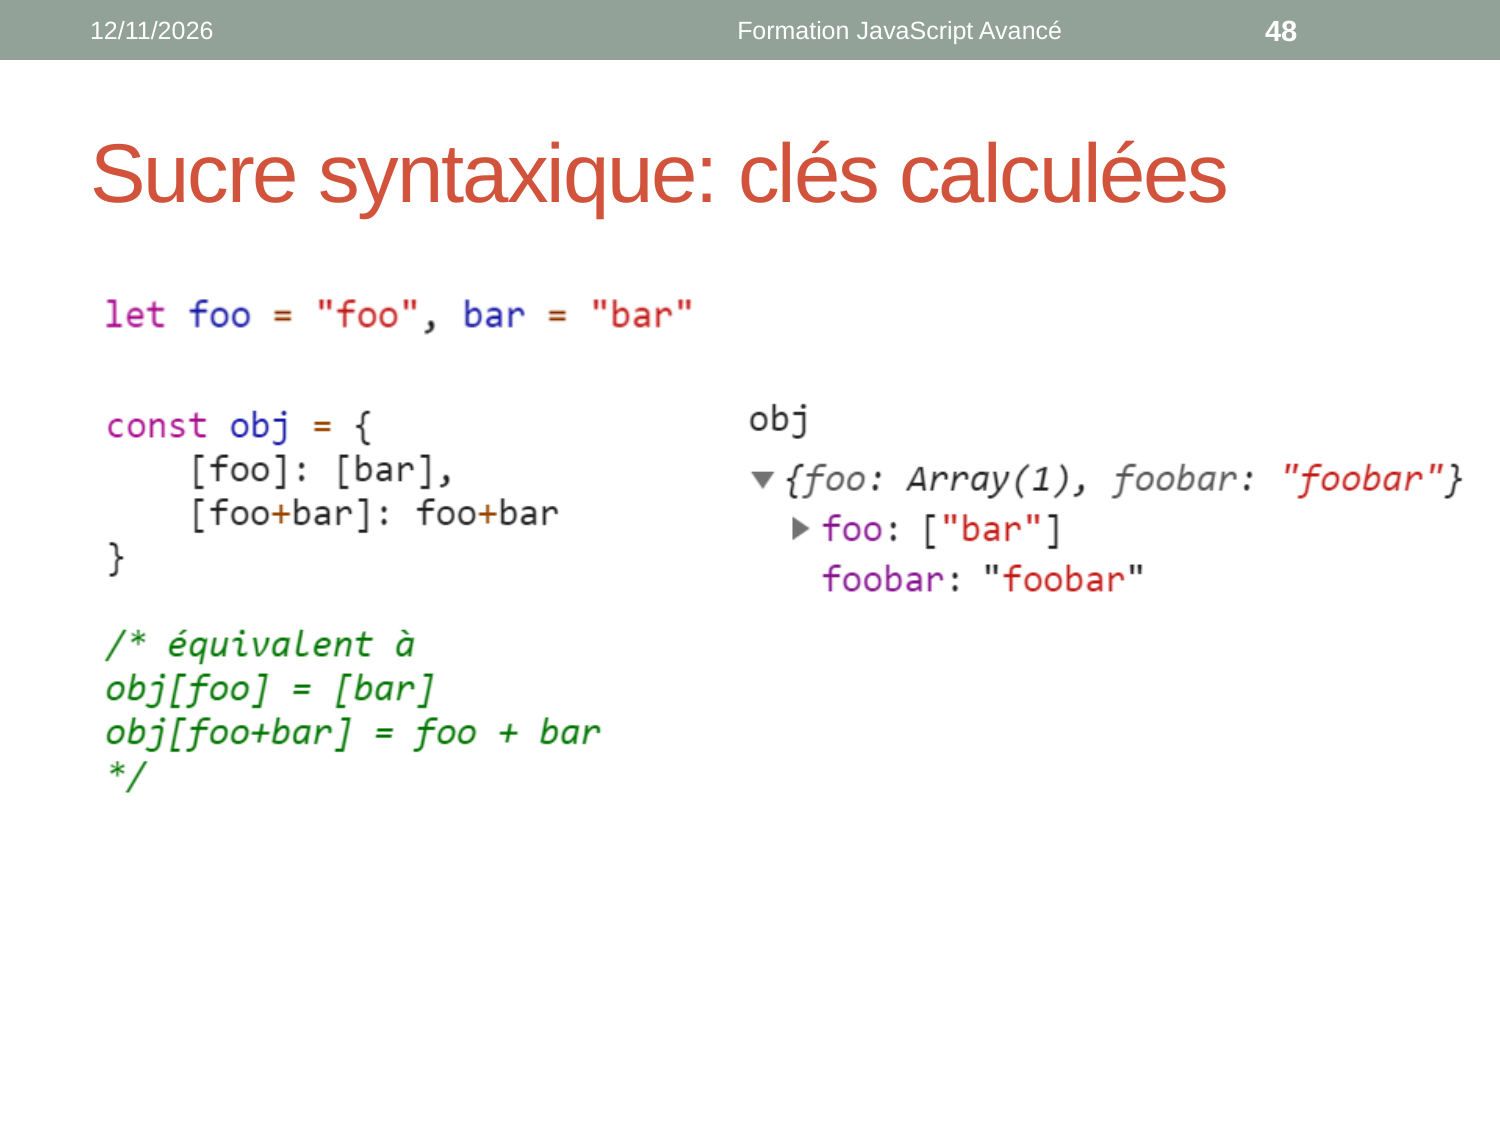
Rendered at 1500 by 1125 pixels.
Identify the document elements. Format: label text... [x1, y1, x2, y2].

slide_number 48 [1250, 3, 1425, 57]
picture [76, 396, 627, 810]
picture [92, 283, 715, 354]
title Sucre syntaxique: clés calculées [75, 87, 1425, 250]
picture [737, 398, 1473, 609]
footer Formation JavaScript Avancé [562, 3, 1238, 57]
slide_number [75, 3, 550, 57]
